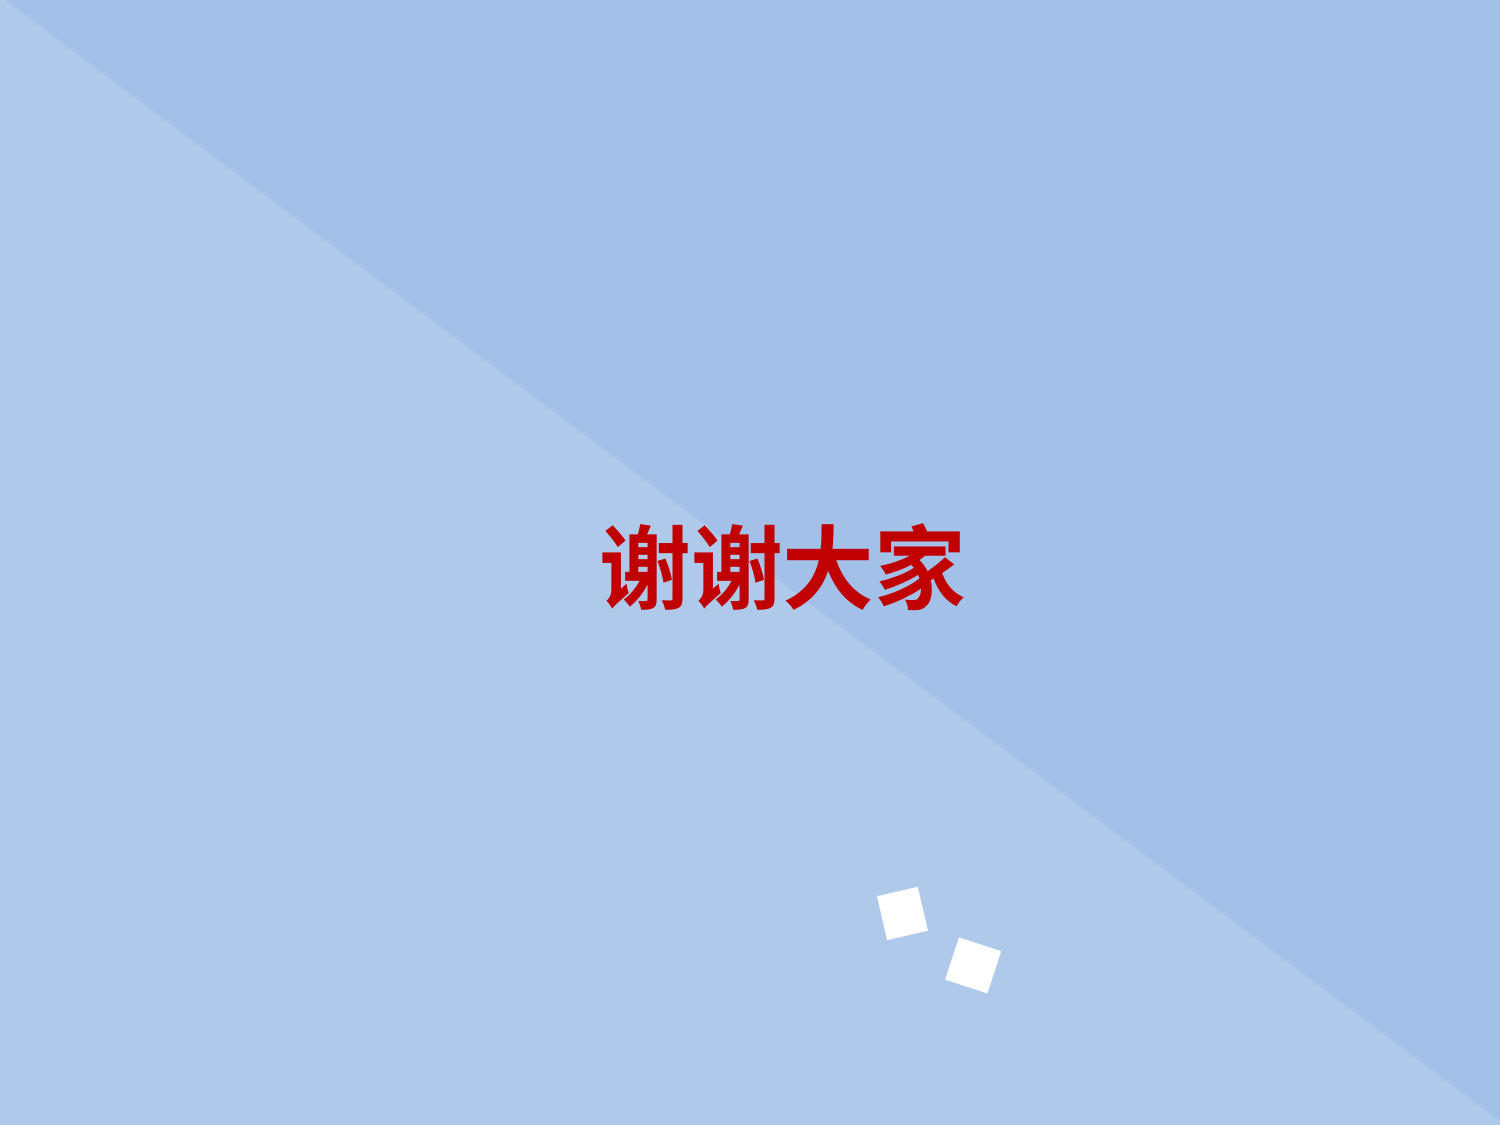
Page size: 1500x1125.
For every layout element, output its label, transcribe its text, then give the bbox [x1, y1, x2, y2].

text_box 谢谢大家 [584, 503, 1022, 628]
